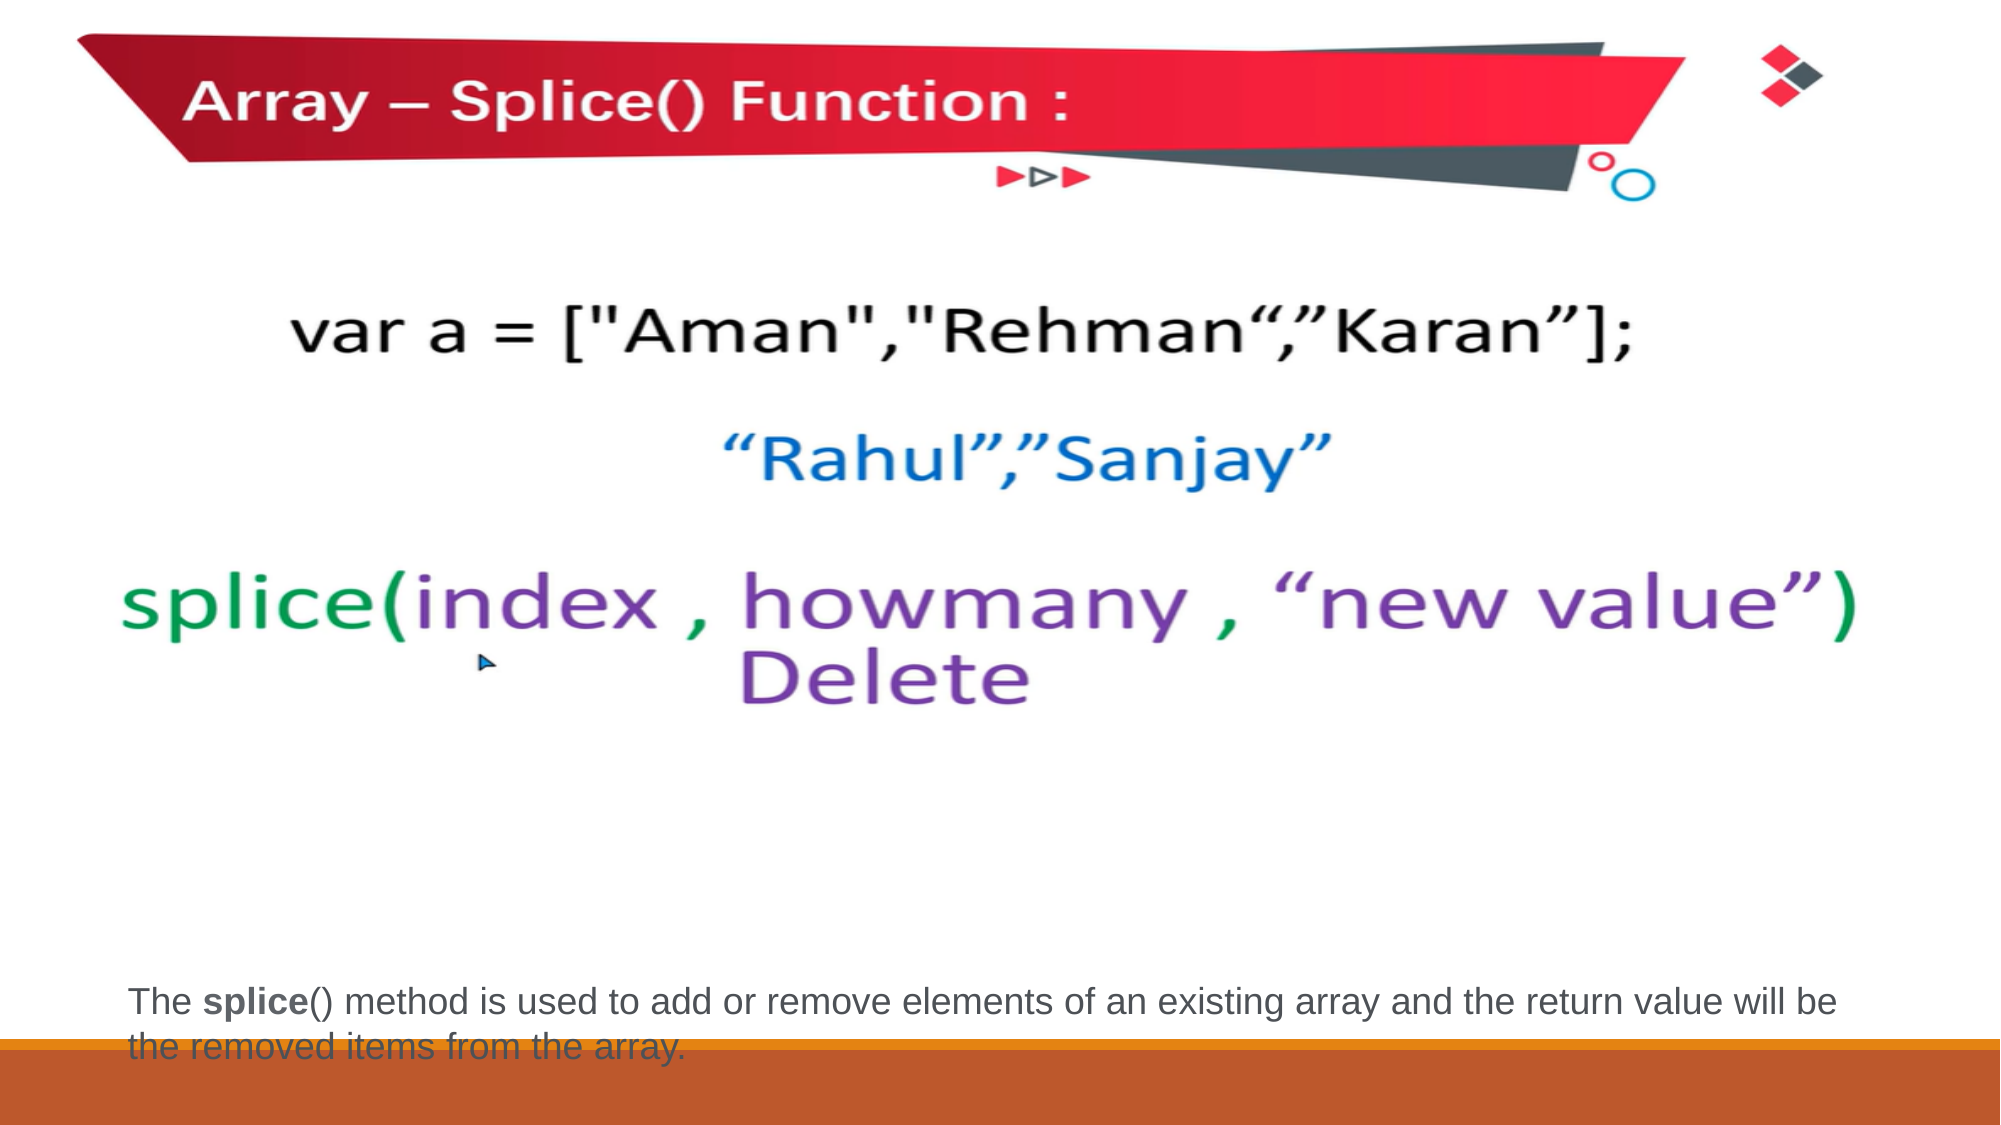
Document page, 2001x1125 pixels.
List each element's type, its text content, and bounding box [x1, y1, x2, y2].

picture [65, 20, 1892, 724]
text_box The splice() method is used to add or remove elements of an existing array and the return value will be the removed items from the array. [112, 970, 1904, 1075]
